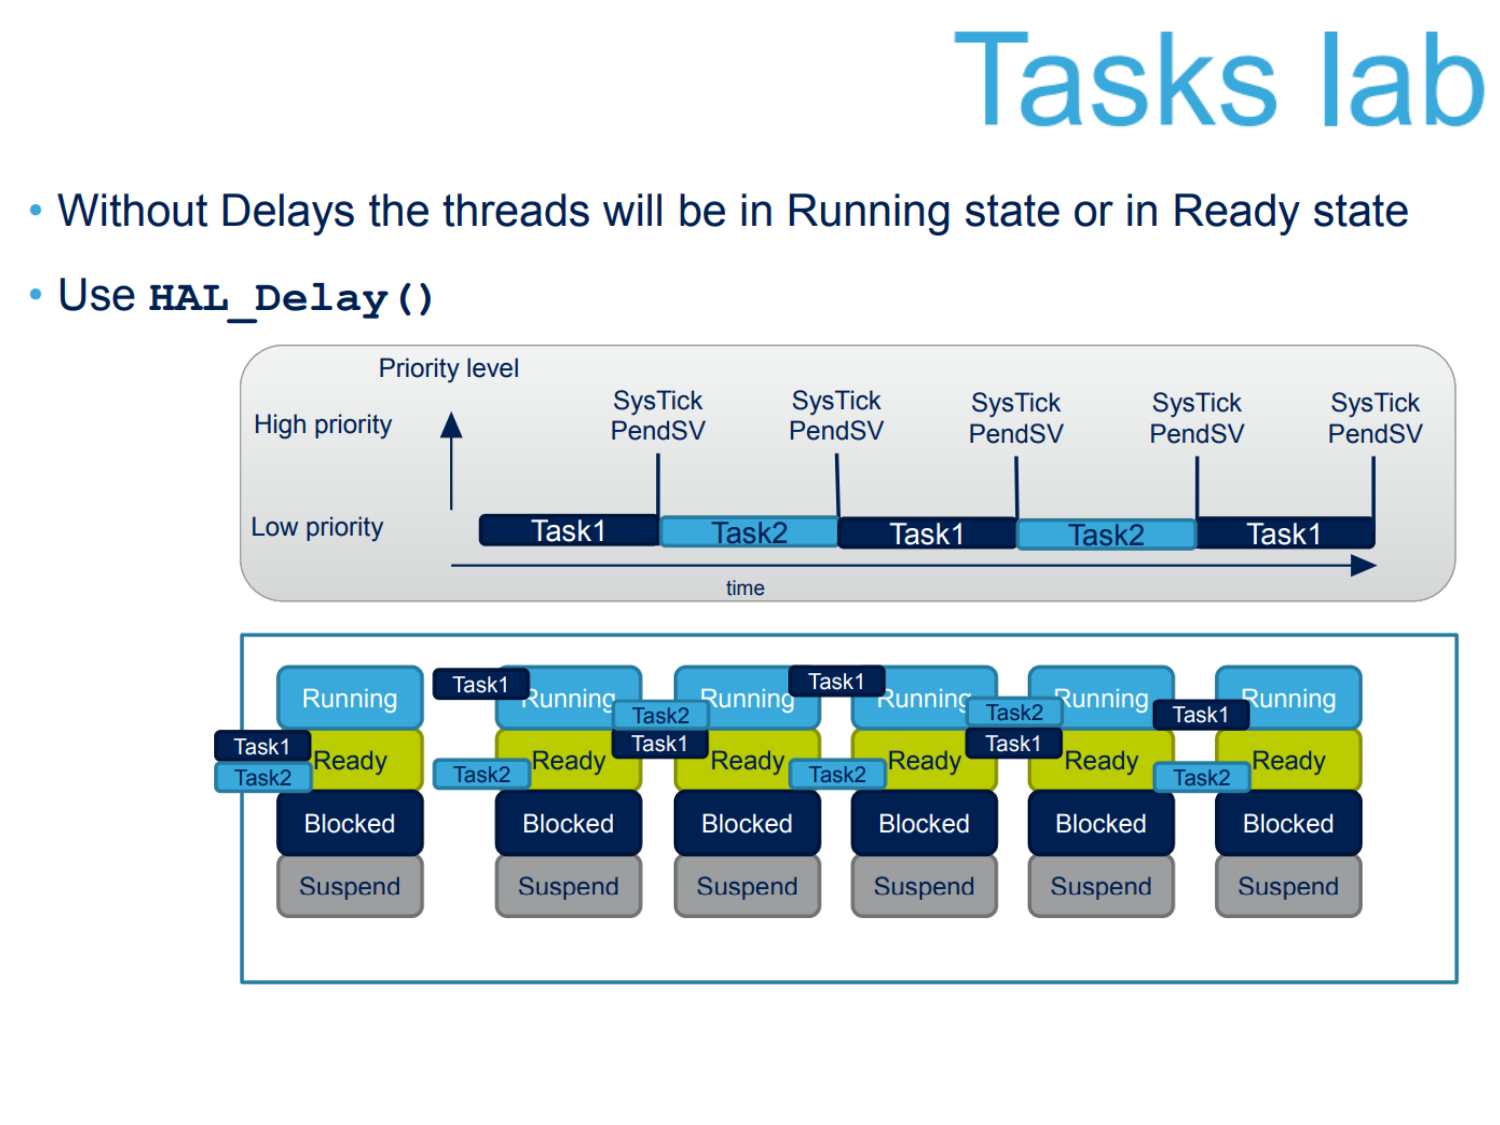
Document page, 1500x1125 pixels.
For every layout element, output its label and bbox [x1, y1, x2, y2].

picture [212, 626, 1463, 994]
picture [24, 187, 1463, 608]
picture [948, 24, 1494, 140]
